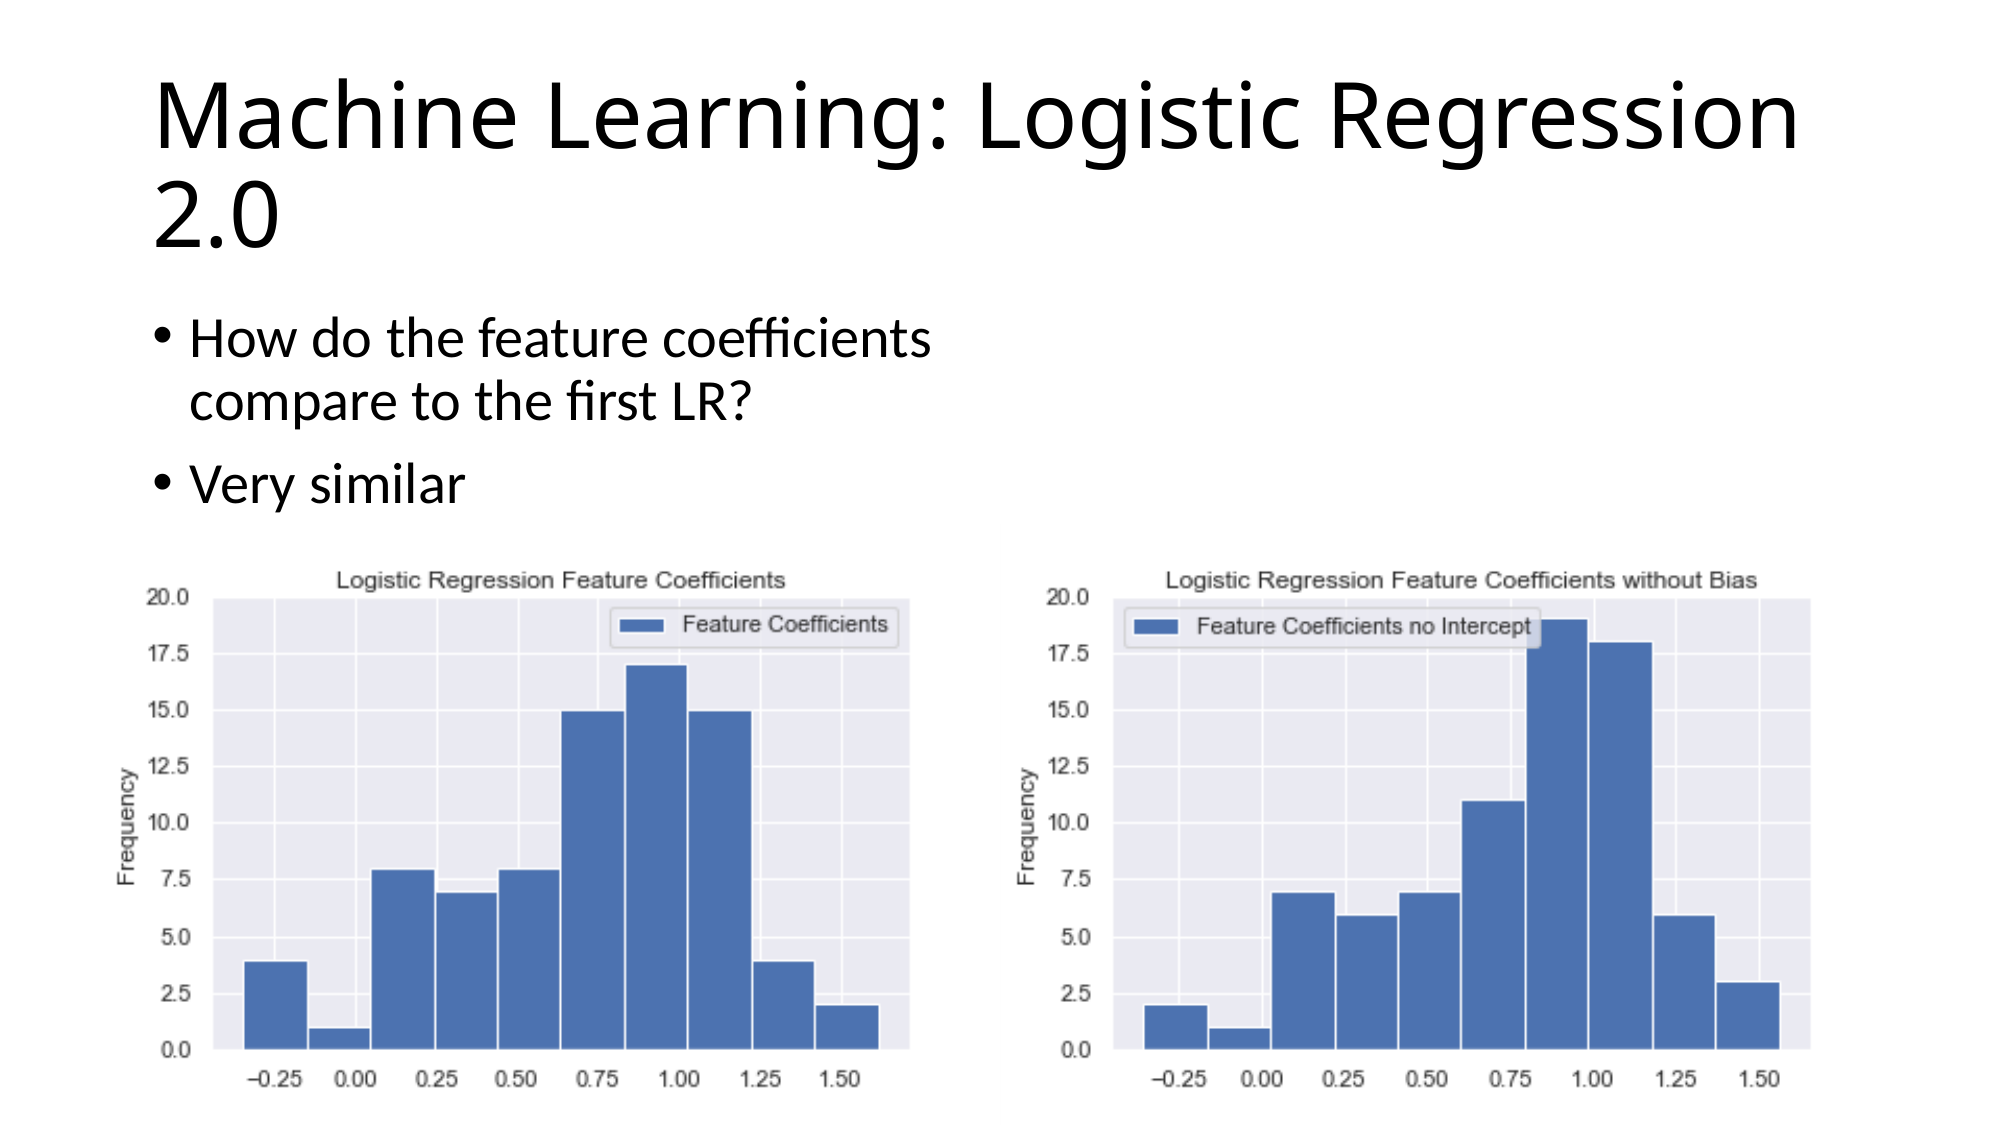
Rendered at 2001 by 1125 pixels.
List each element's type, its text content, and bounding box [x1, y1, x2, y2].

list How do the feature coefficients compare to the first LR? Very similar [137, 299, 1000, 524]
picture [99, 524, 1901, 1125]
title Machine Learning: Logistic Regression 2.0 [137, 59, 1863, 278]
